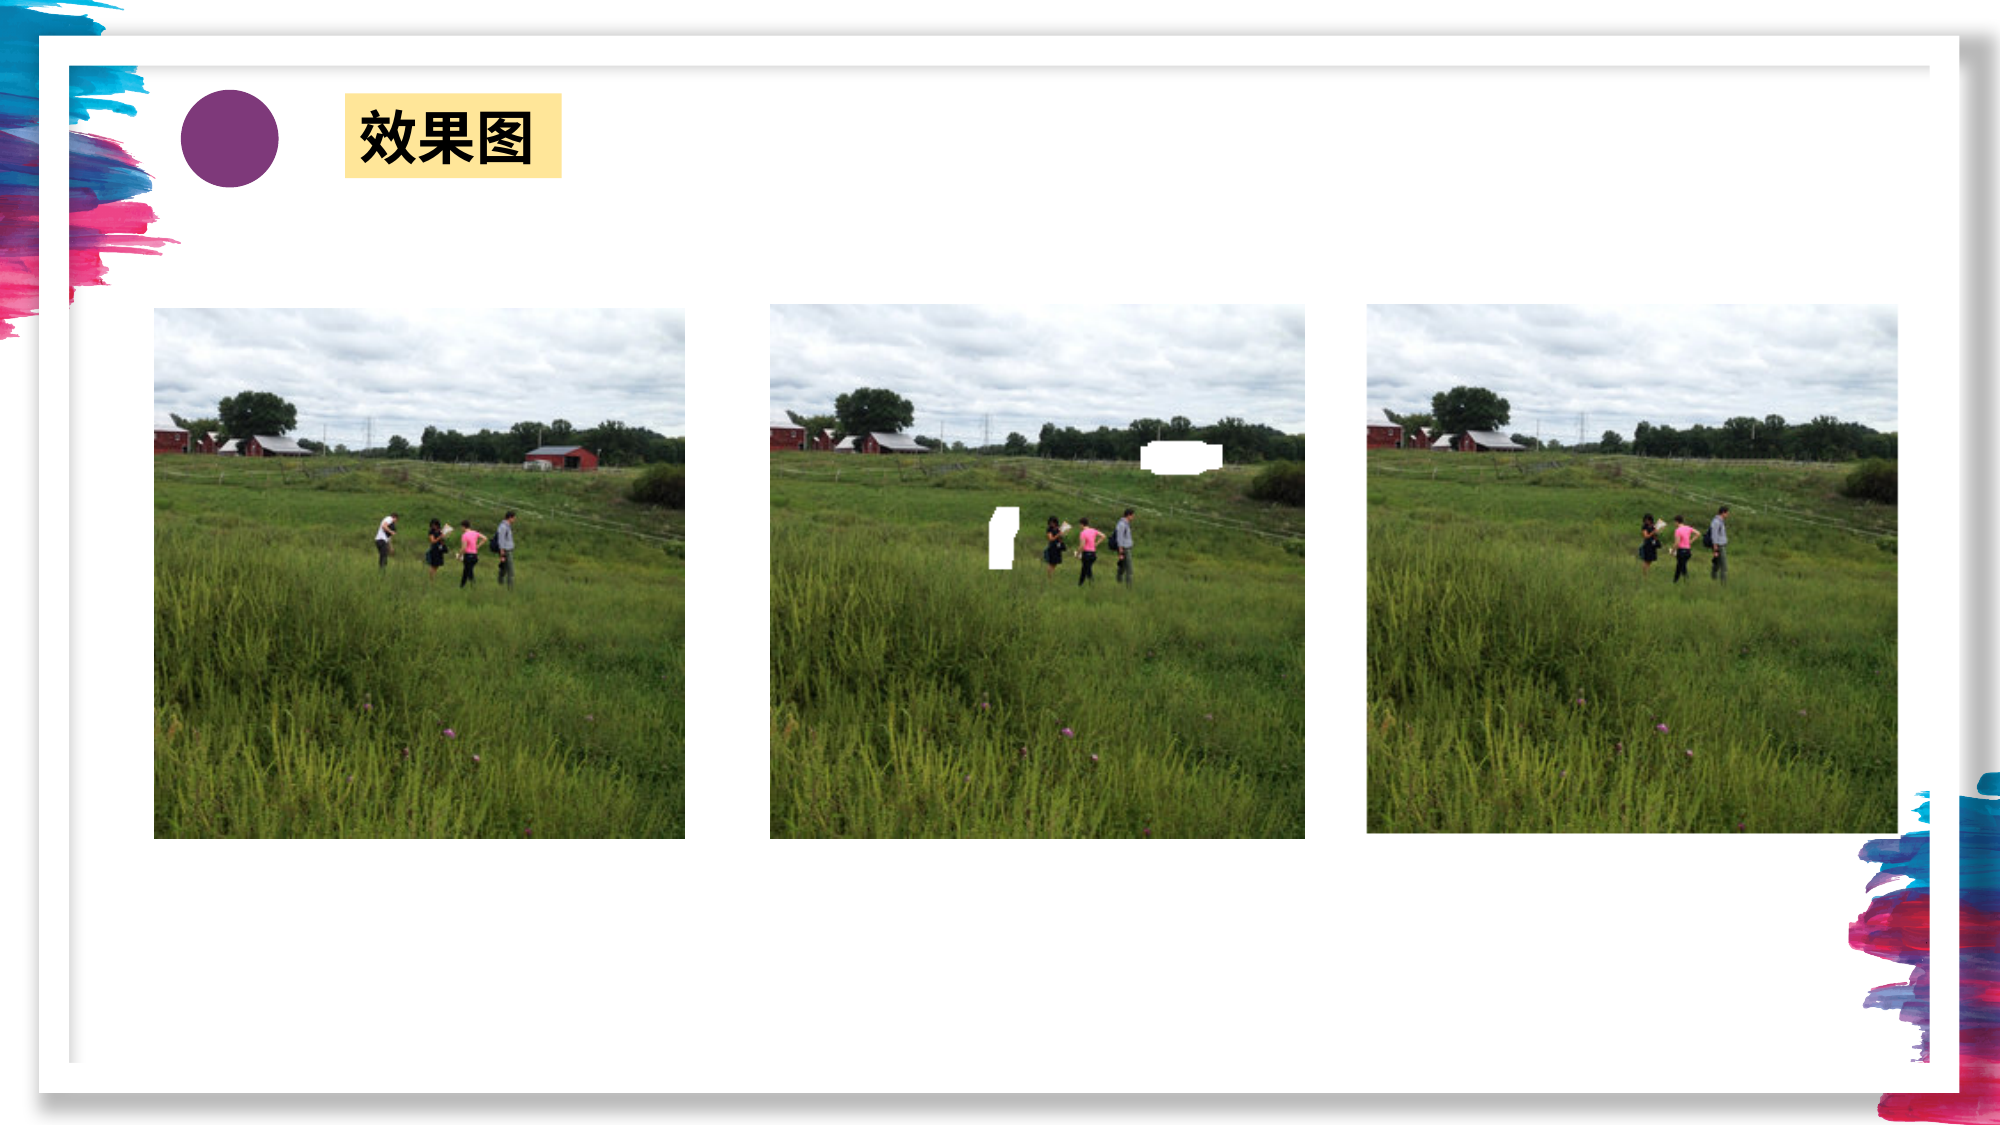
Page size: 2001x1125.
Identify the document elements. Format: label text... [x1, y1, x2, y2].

text_box [181, 88, 280, 189]
text_box 效果图 [345, 93, 562, 179]
picture [770, 304, 1305, 839]
text_box [38, 341, 1848, 1094]
picture [1361, 304, 2000, 1125]
text_box [181, 35, 1960, 760]
picture [0, 0, 685, 839]
